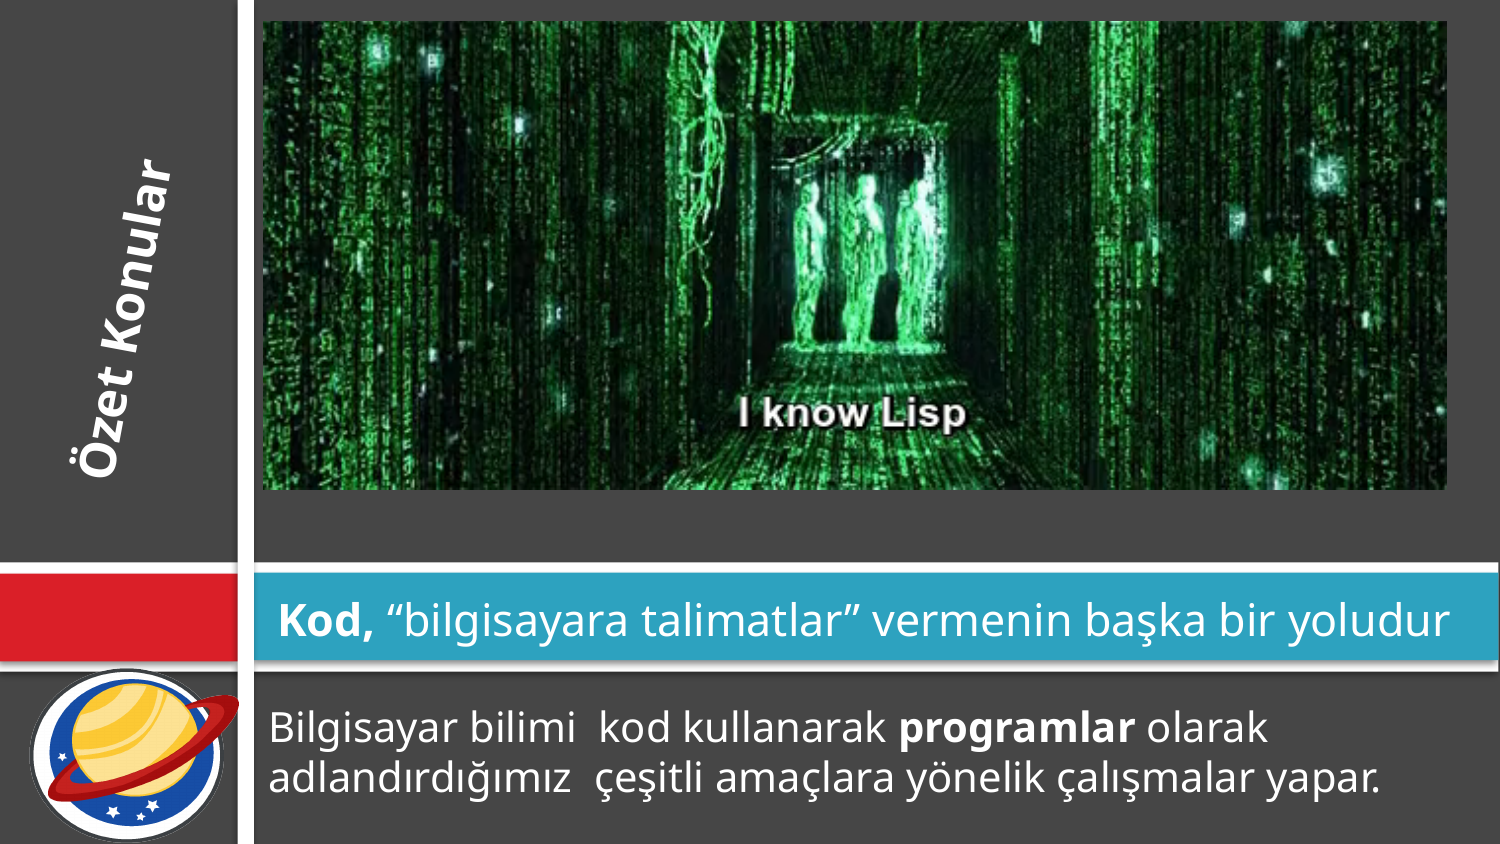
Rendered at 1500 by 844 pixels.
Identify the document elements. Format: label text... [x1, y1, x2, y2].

title Özet Konular [53, 55, 208, 502]
text_box Kod, “bilgisayara talimatlar” vermenin başka bir yoludur [262, 580, 1471, 656]
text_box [261, 19, 1448, 491]
text_box Bilgisayar bilimi kod kullanarak programlar olarak adlandırdığımız çeşitli amaçlara yönelik çalışmalar yapar. [253, 693, 1500, 809]
picture [29, 668, 239, 843]
